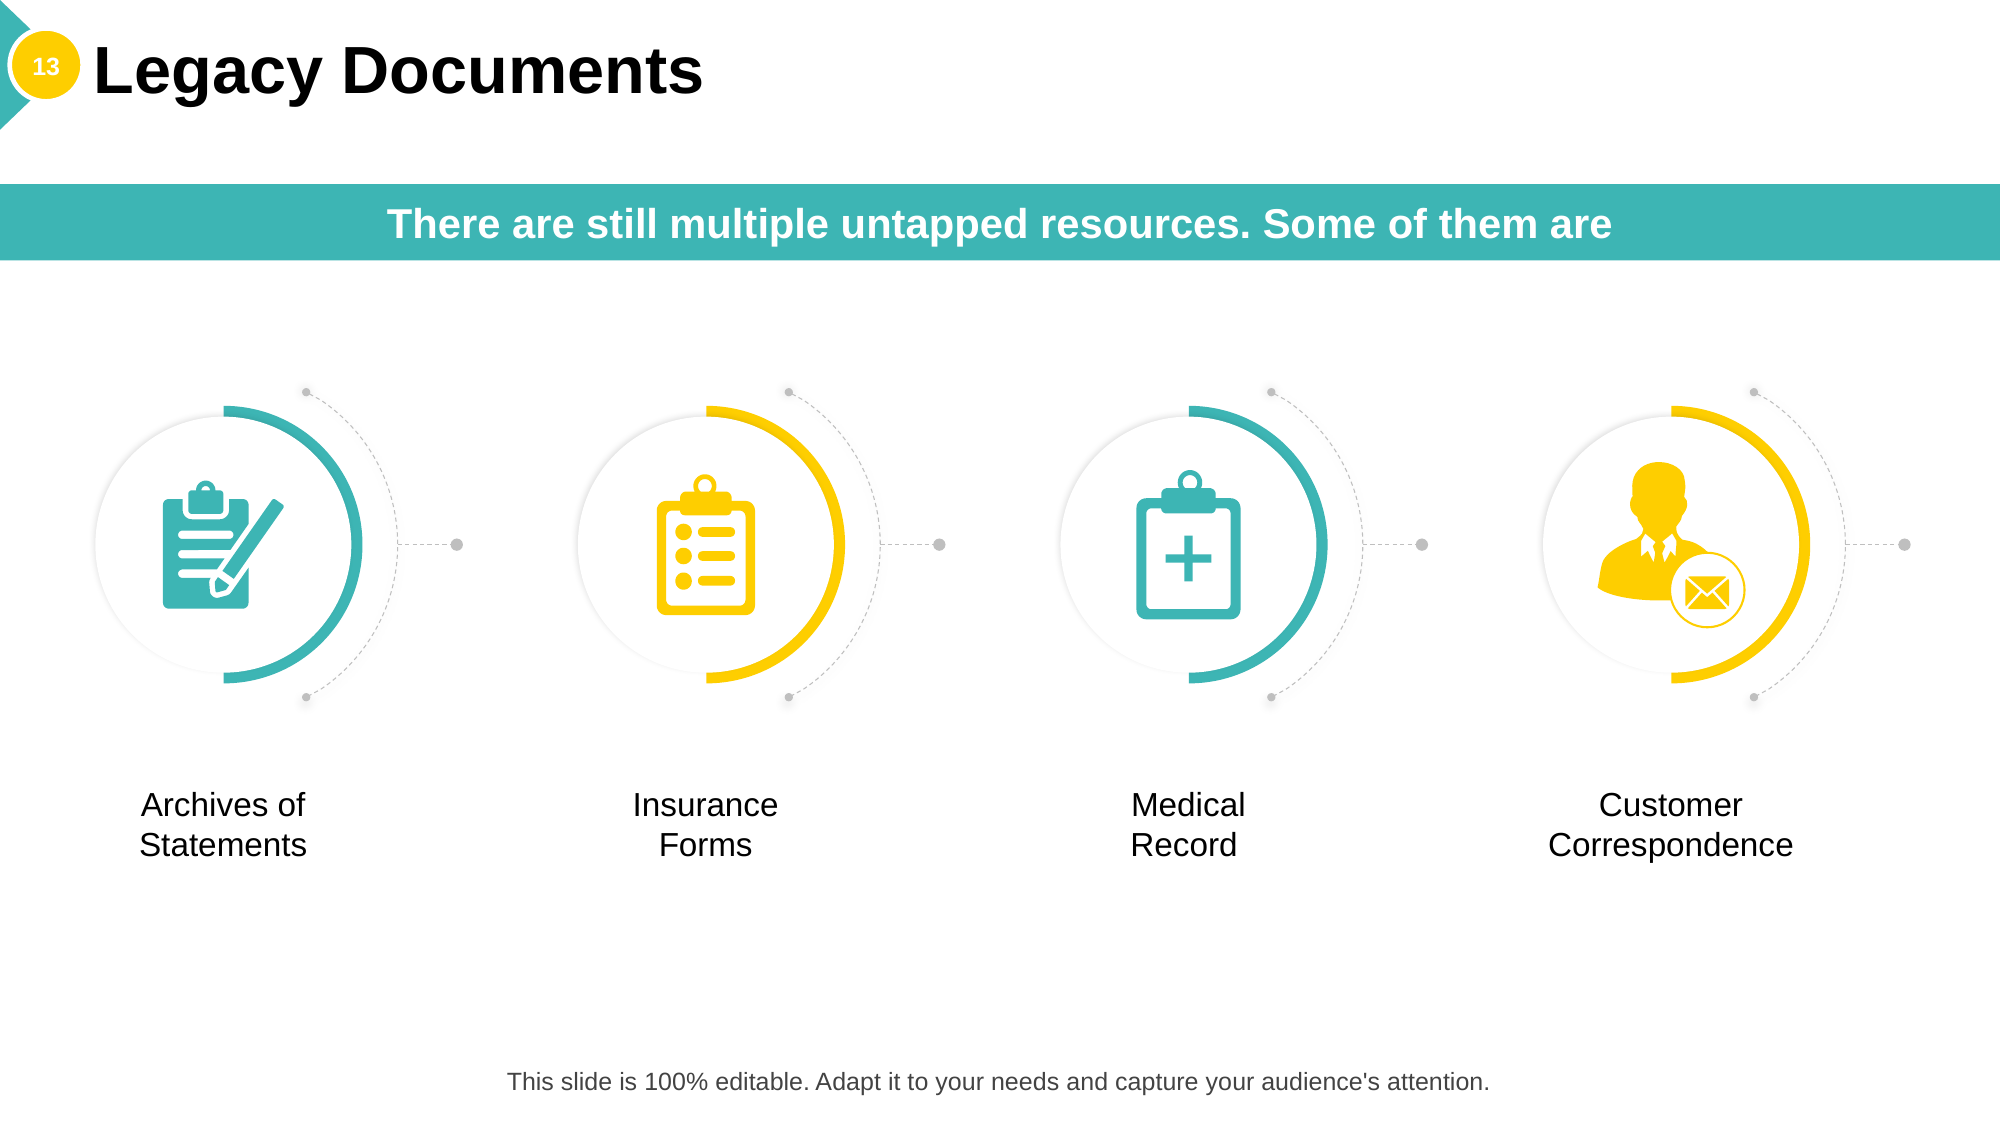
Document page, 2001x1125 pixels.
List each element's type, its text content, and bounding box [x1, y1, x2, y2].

slide_number 13 [10, 35, 82, 96]
title Legacy Documents [78, 21, 1922, 123]
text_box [56, 392, 1905, 872]
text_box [0, 184, 2000, 261]
text_box This slide is 100% editable. Adapt it to your needs and capture your audience's attention. [451, 1057, 1549, 1103]
